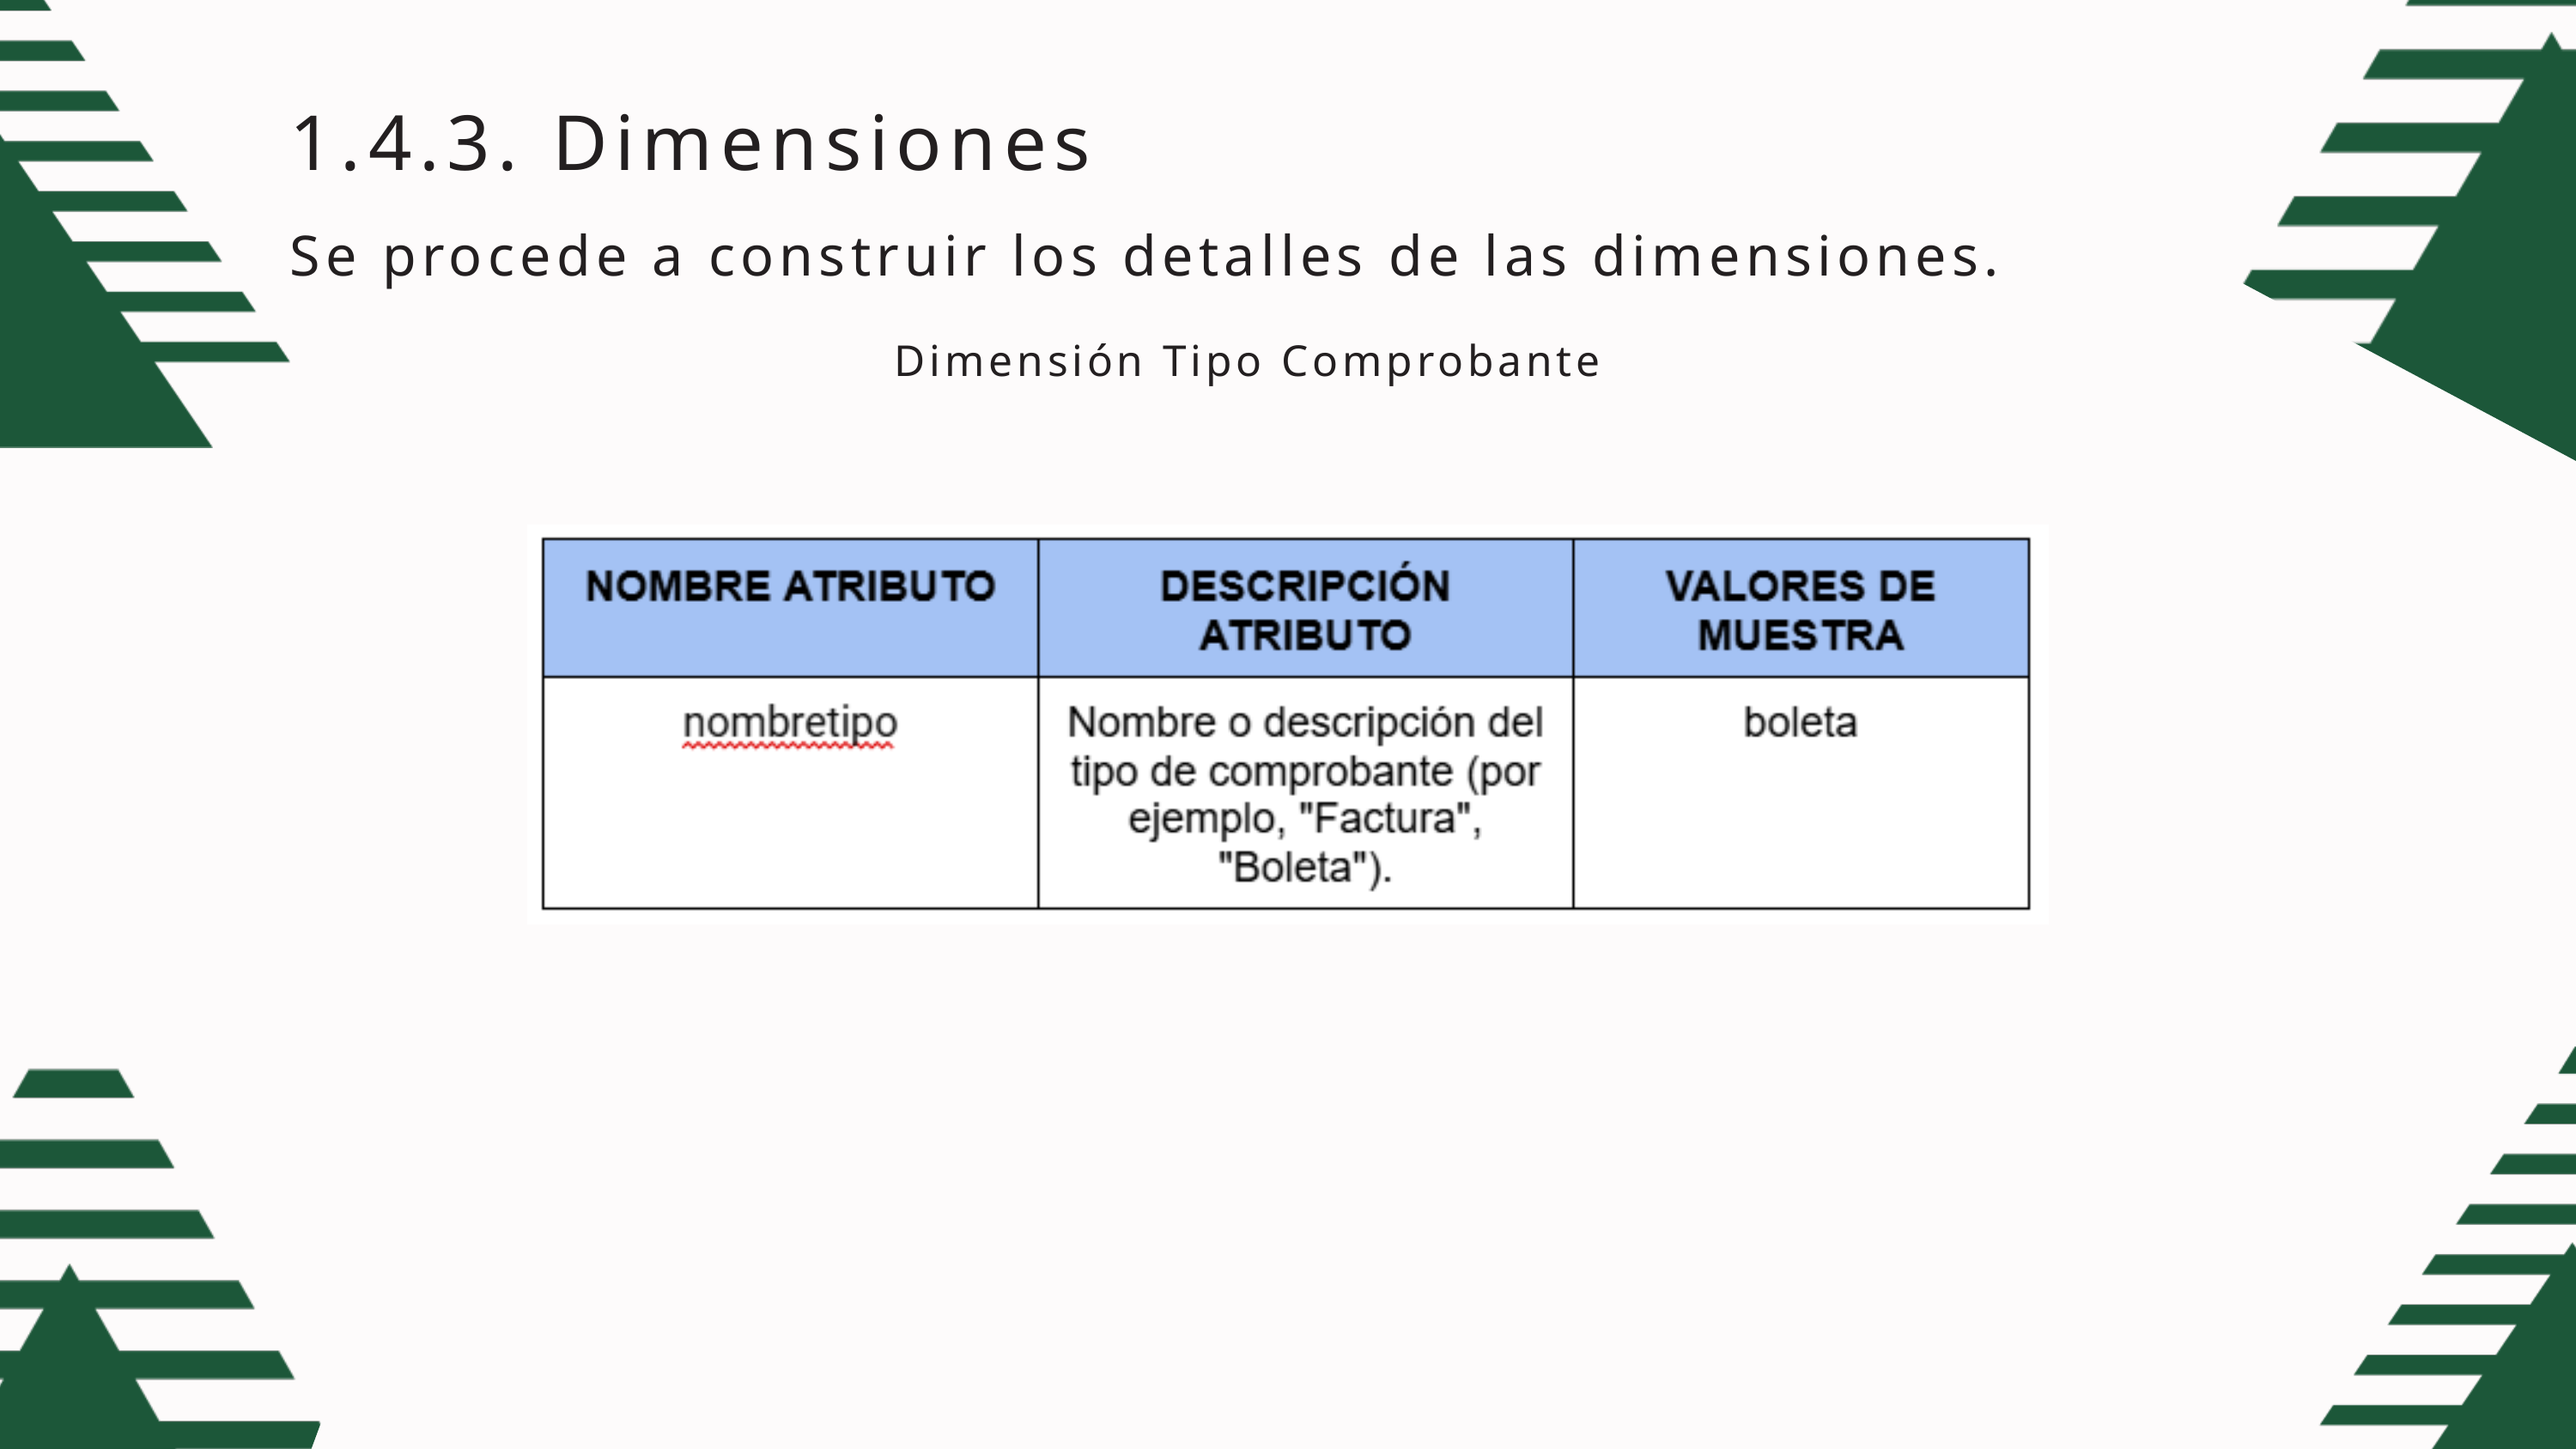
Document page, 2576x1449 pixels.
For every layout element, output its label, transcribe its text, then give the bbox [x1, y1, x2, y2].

text_box [0, 1013, 416, 1449]
text_box [526, 524, 2050, 925]
text_box Se procede a construir los detalles de las dimensiones. [289, 210, 2342, 288]
text_box [2286, 1046, 2576, 1449]
text_box [0, 0, 290, 448]
text_box 1.4.3. Dimensiones [289, 80, 1128, 186]
text_box Dimensión Tipo Comprobante [894, 326, 1682, 385]
text_box [2217, 0, 2576, 461]
